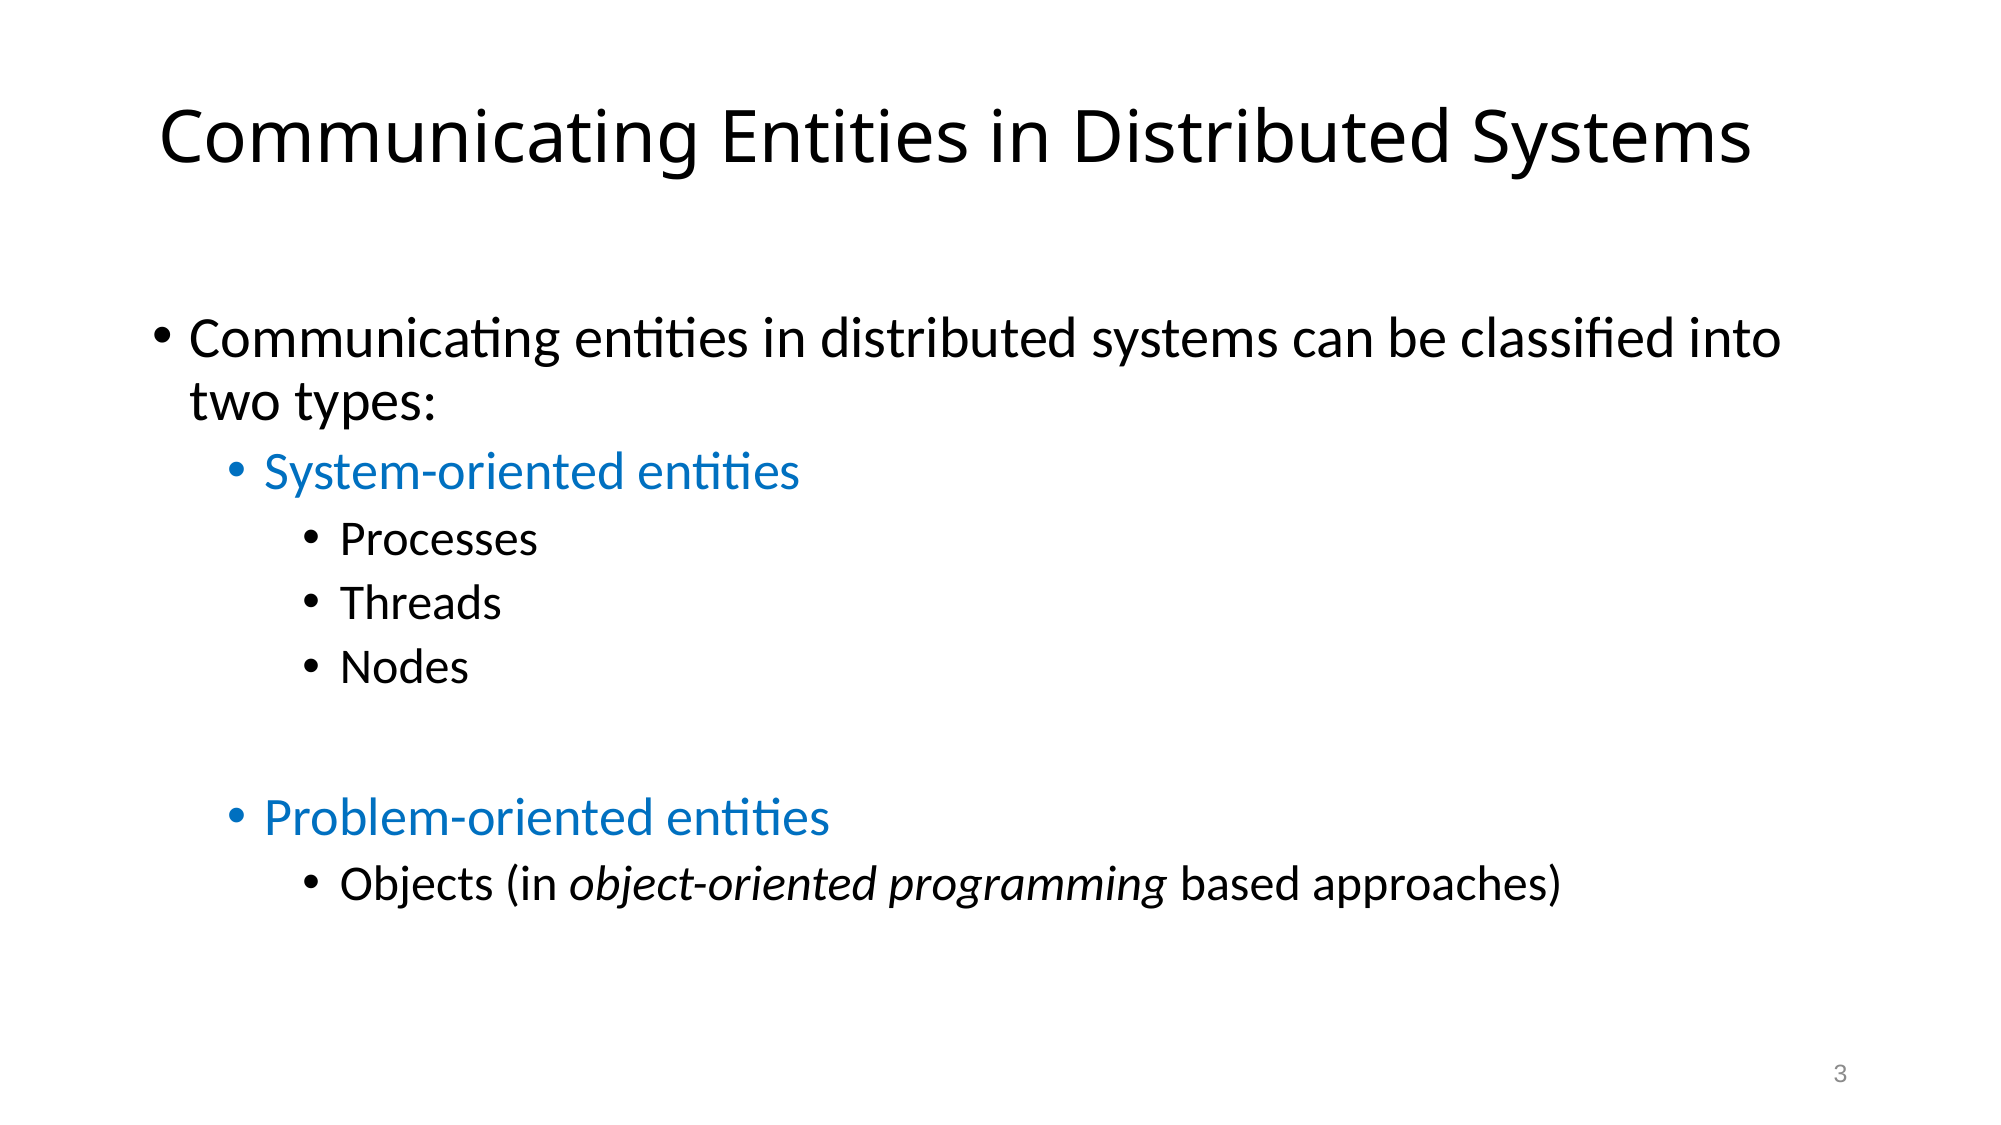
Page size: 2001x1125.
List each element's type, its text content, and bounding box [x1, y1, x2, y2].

list Communicating entities in distributed systems can be classified into two types: System-oriented entities Processes Threads Nodes Problem-oriented entities Objects (in object-oriented programming based approaches) [137, 299, 1863, 1014]
slide_number 3 [1412, 1042, 1863, 1103]
title Communicating Entities in Distributed Systems [137, 52, 1775, 226]
